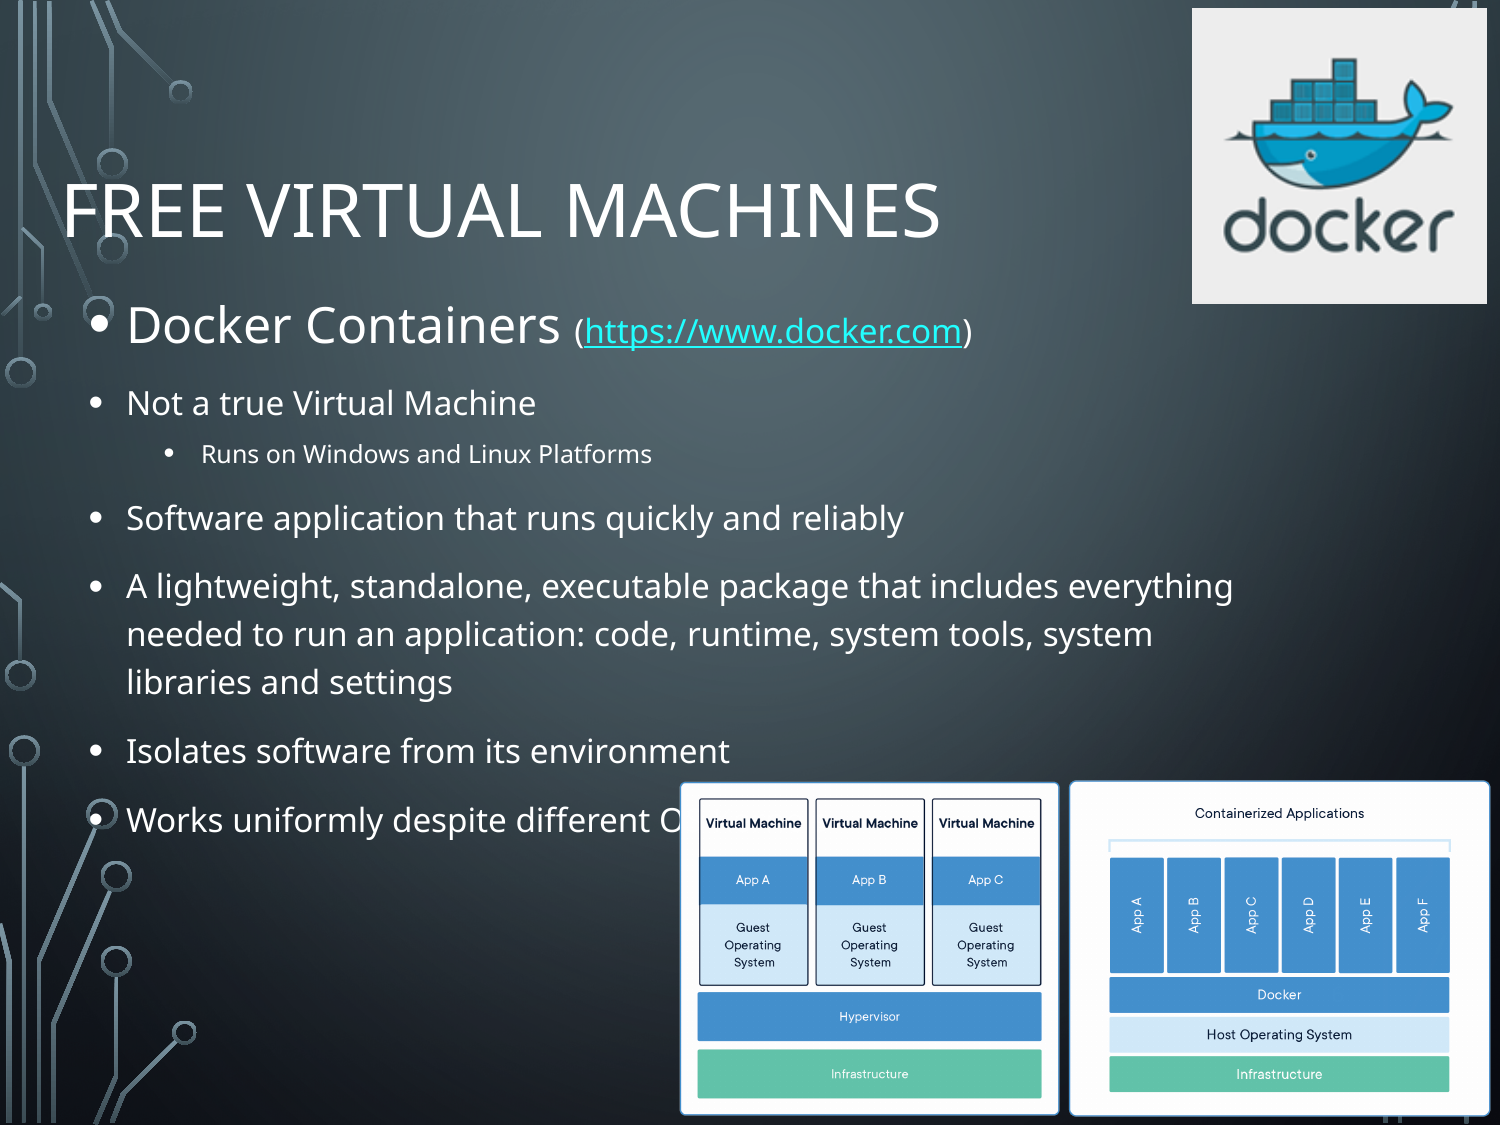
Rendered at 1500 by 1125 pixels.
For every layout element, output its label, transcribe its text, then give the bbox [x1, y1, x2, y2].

list Docker Containers (https://www.docker.com) Not a true Virtual Machine Runs on Windows and Linux Platforms Software application that runs quickly and reliably A lightweight, standalone, executable package that includes everything needed to run an application: code, runtime, system tools, system libraries and settings Isolates software from its environment Works uniformly despite different OS Kernels [73, 273, 1305, 1077]
title Free Virtual Machines [45, 166, 1192, 262]
picture [1192, 7, 1487, 304]
picture [676, 778, 1493, 1119]
